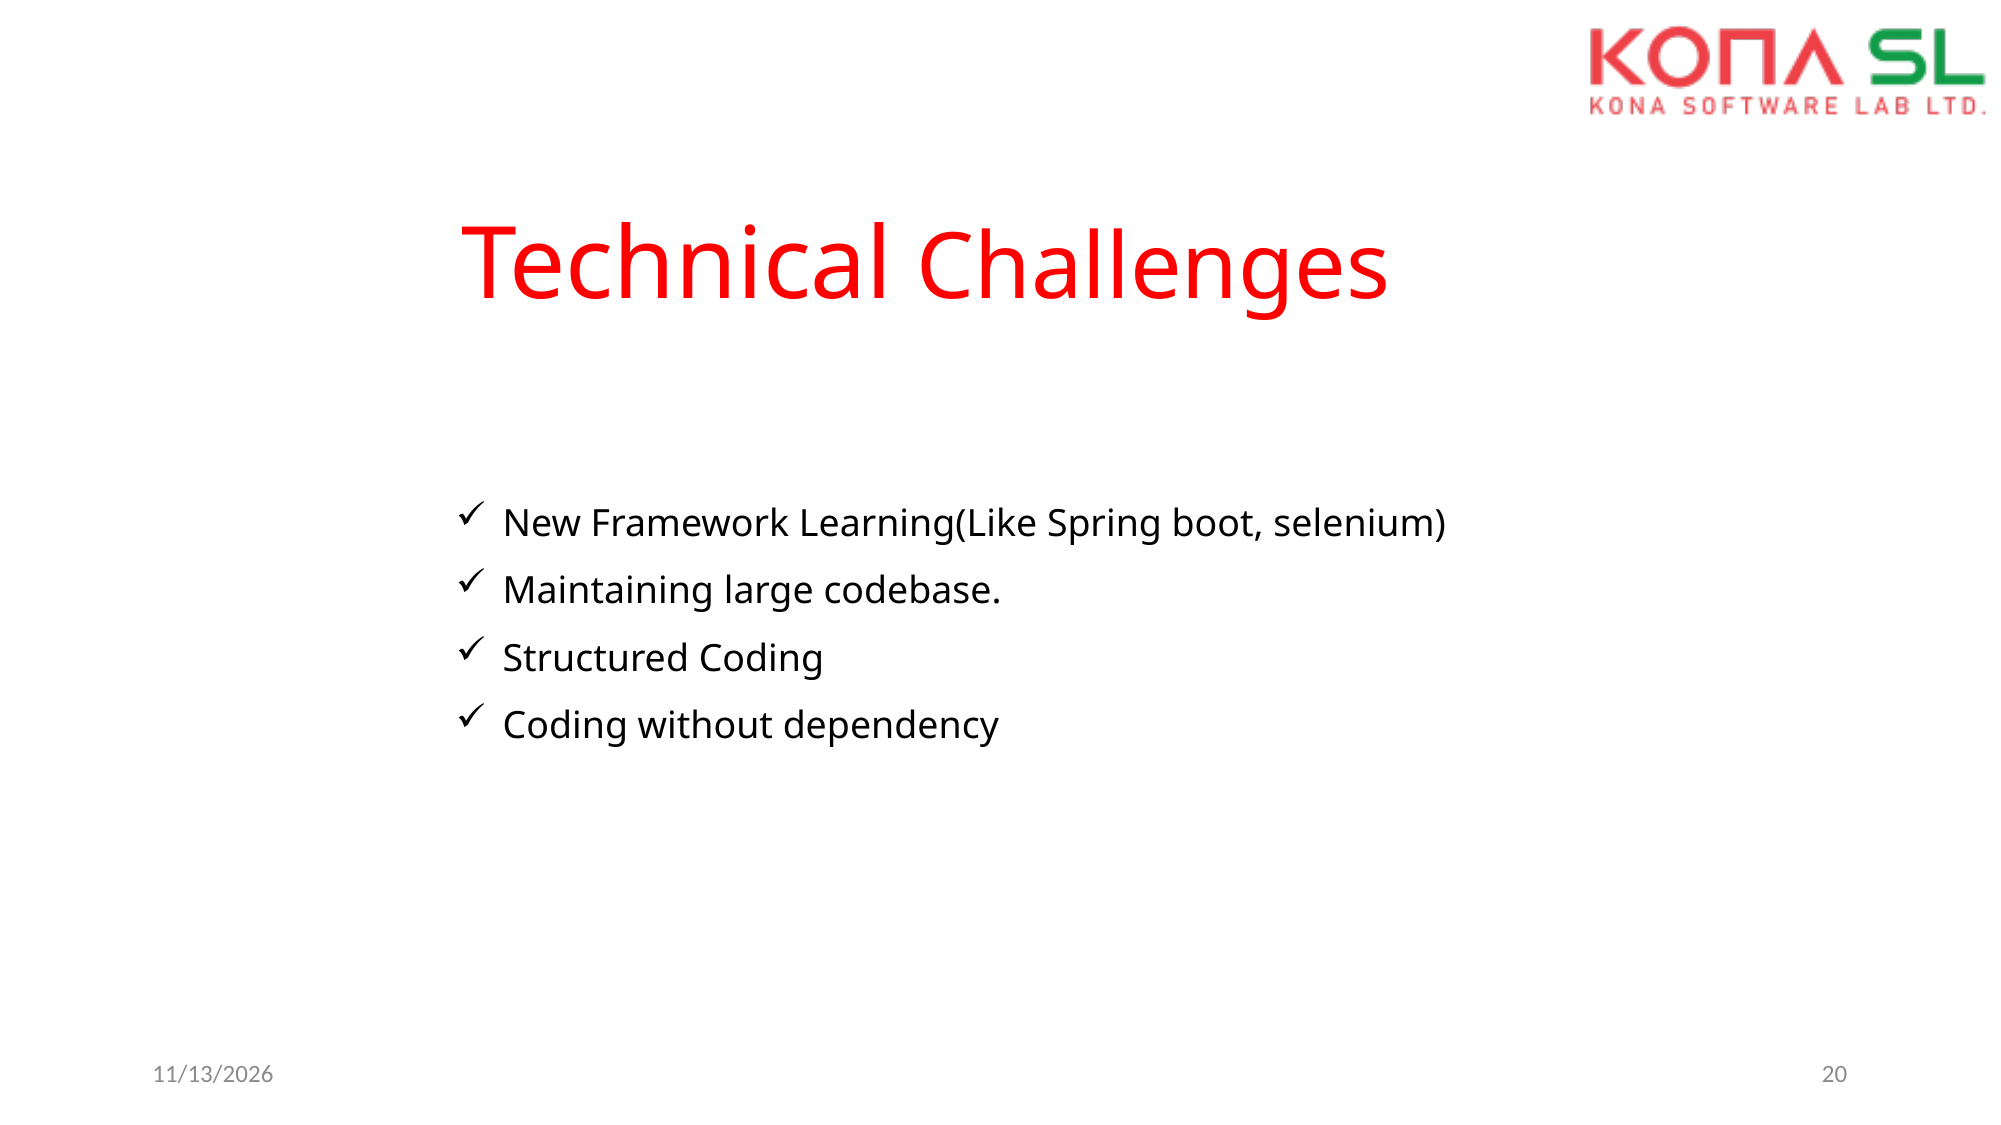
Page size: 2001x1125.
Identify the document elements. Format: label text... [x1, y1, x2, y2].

picture [1587, 23, 1990, 119]
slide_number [137, 1042, 588, 1103]
text_box New Framework Learning(Like Spring boot, selenium) Maintaining large codebase. Structured Coding Coding without dependency [441, 469, 1462, 822]
title Technical Challenges [317, 157, 1535, 375]
slide_number 20 [1412, 1042, 1863, 1103]
